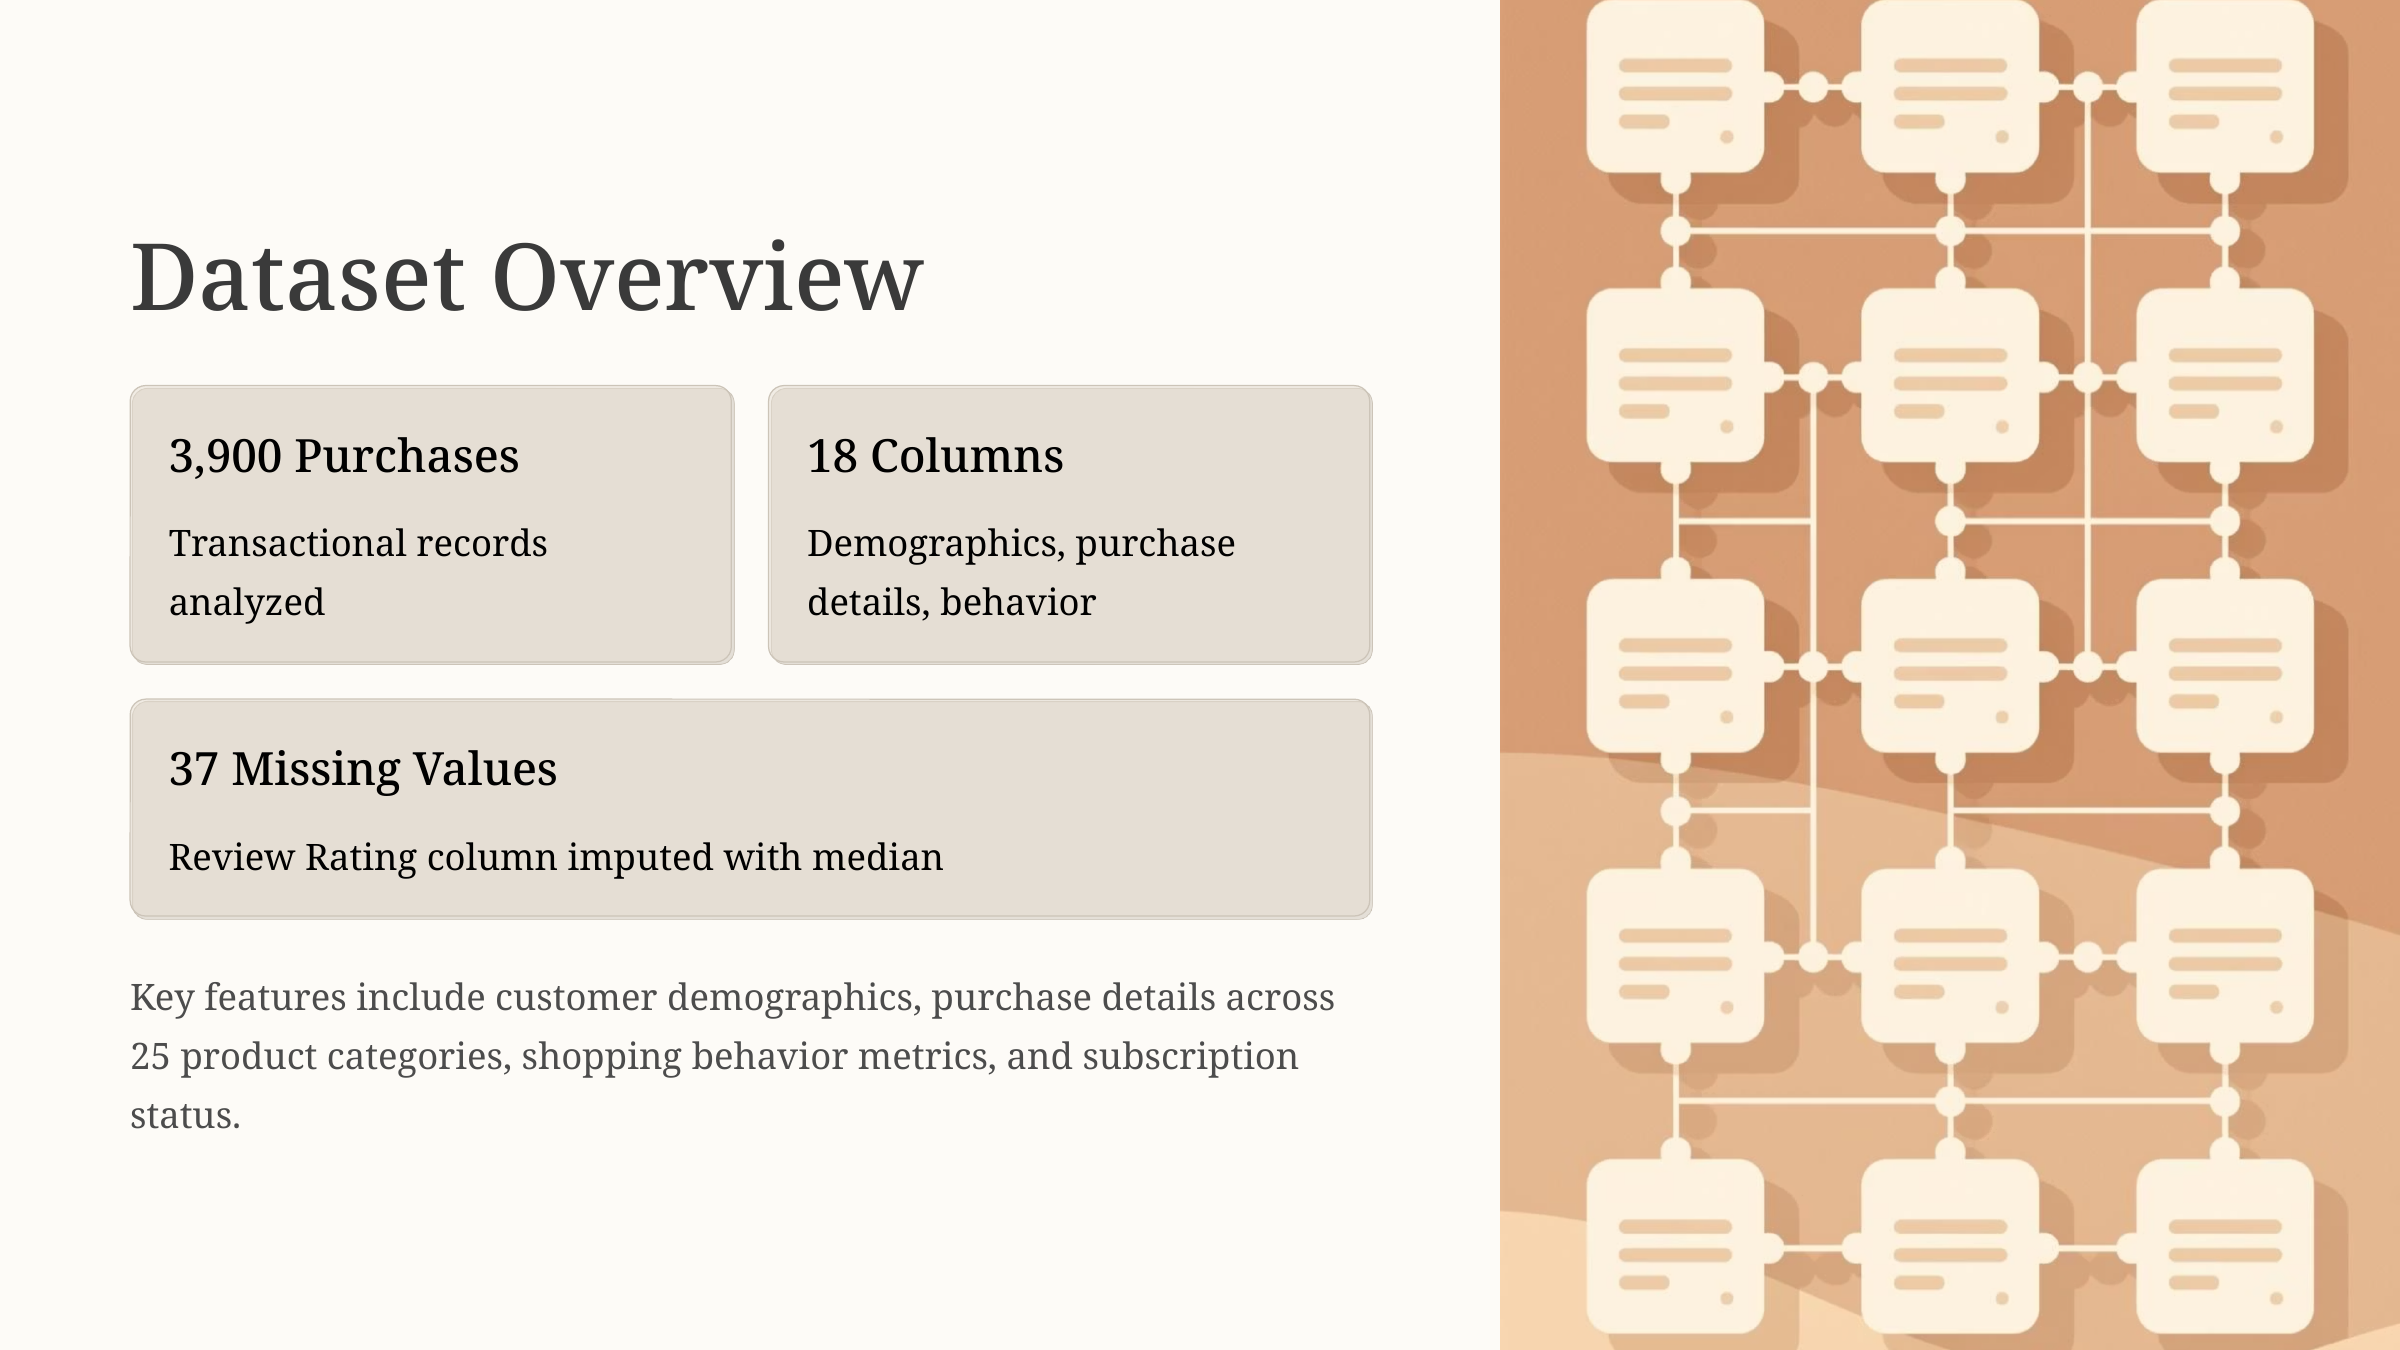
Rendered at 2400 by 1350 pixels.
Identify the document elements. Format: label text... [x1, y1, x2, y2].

text_box Review Rating column imputed with median [168, 818, 1332, 878]
text_box [130, 385, 732, 663]
text_box Demographics, purchase details, behavior [806, 504, 1332, 624]
text_box 3,900 Purchases [168, 423, 634, 483]
text_box 18 Columns [806, 423, 1273, 483]
picture [1499, 0, 2400, 1350]
text_box [130, 699, 1370, 917]
text_box Dataset Overview [130, 213, 1061, 330]
text_box 37 Missing Values [168, 737, 634, 796]
text_box Transactional records analyzed [168, 504, 693, 624]
text_box [768, 385, 1370, 663]
text_box Key features include customer demographics, purchase details across 25 product categories, shopping behavior metrics, and subscription status. [130, 957, 1370, 1137]
